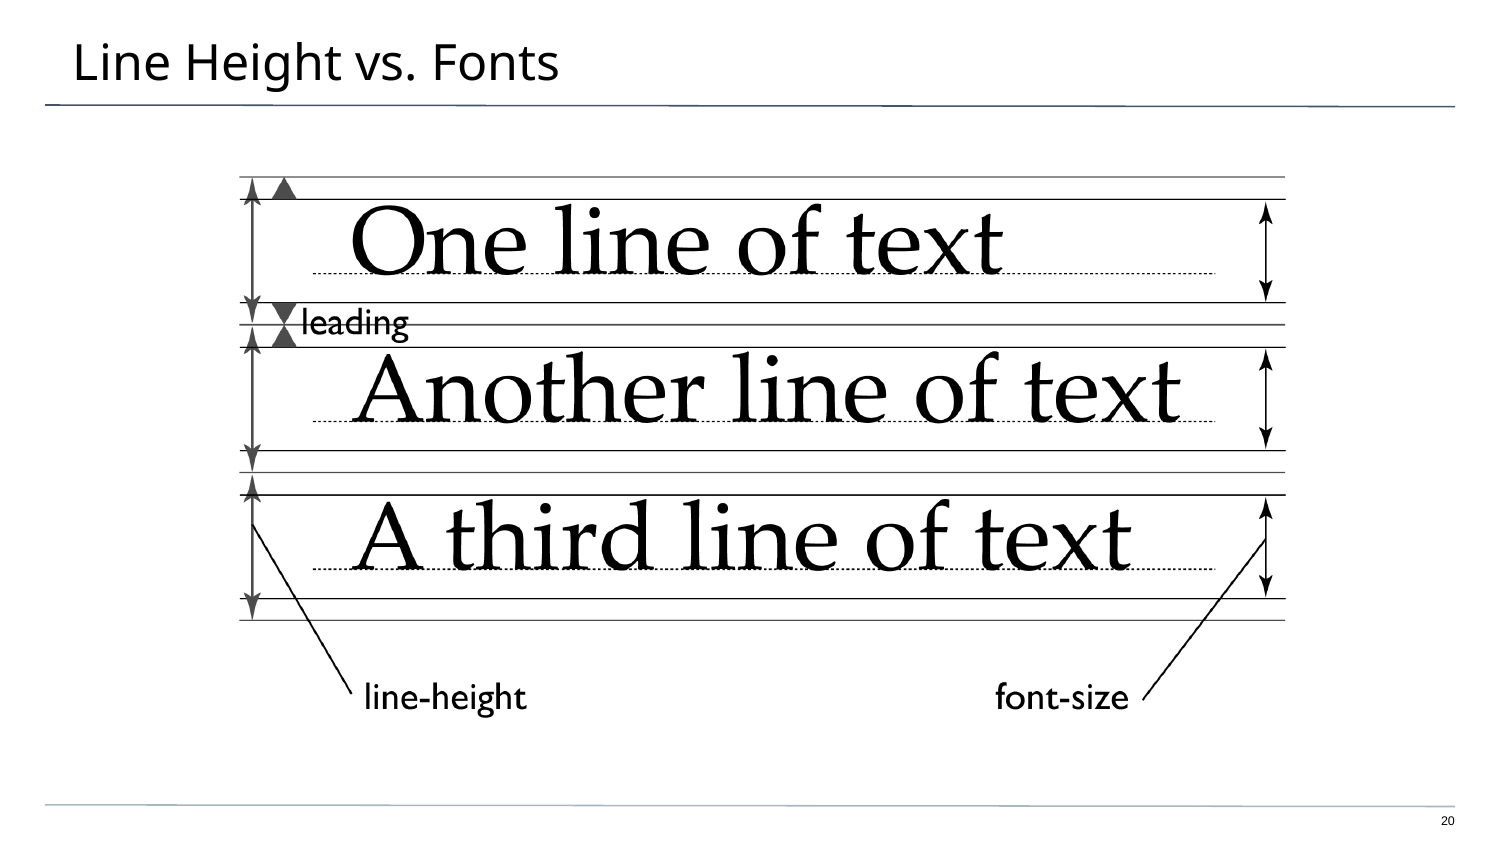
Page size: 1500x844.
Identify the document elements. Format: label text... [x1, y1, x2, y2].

title Line Height vs. Fonts [0, 0, 1500, 88]
slide_number ‹#› [1412, 813, 1455, 831]
picture [238, 175, 1288, 719]
